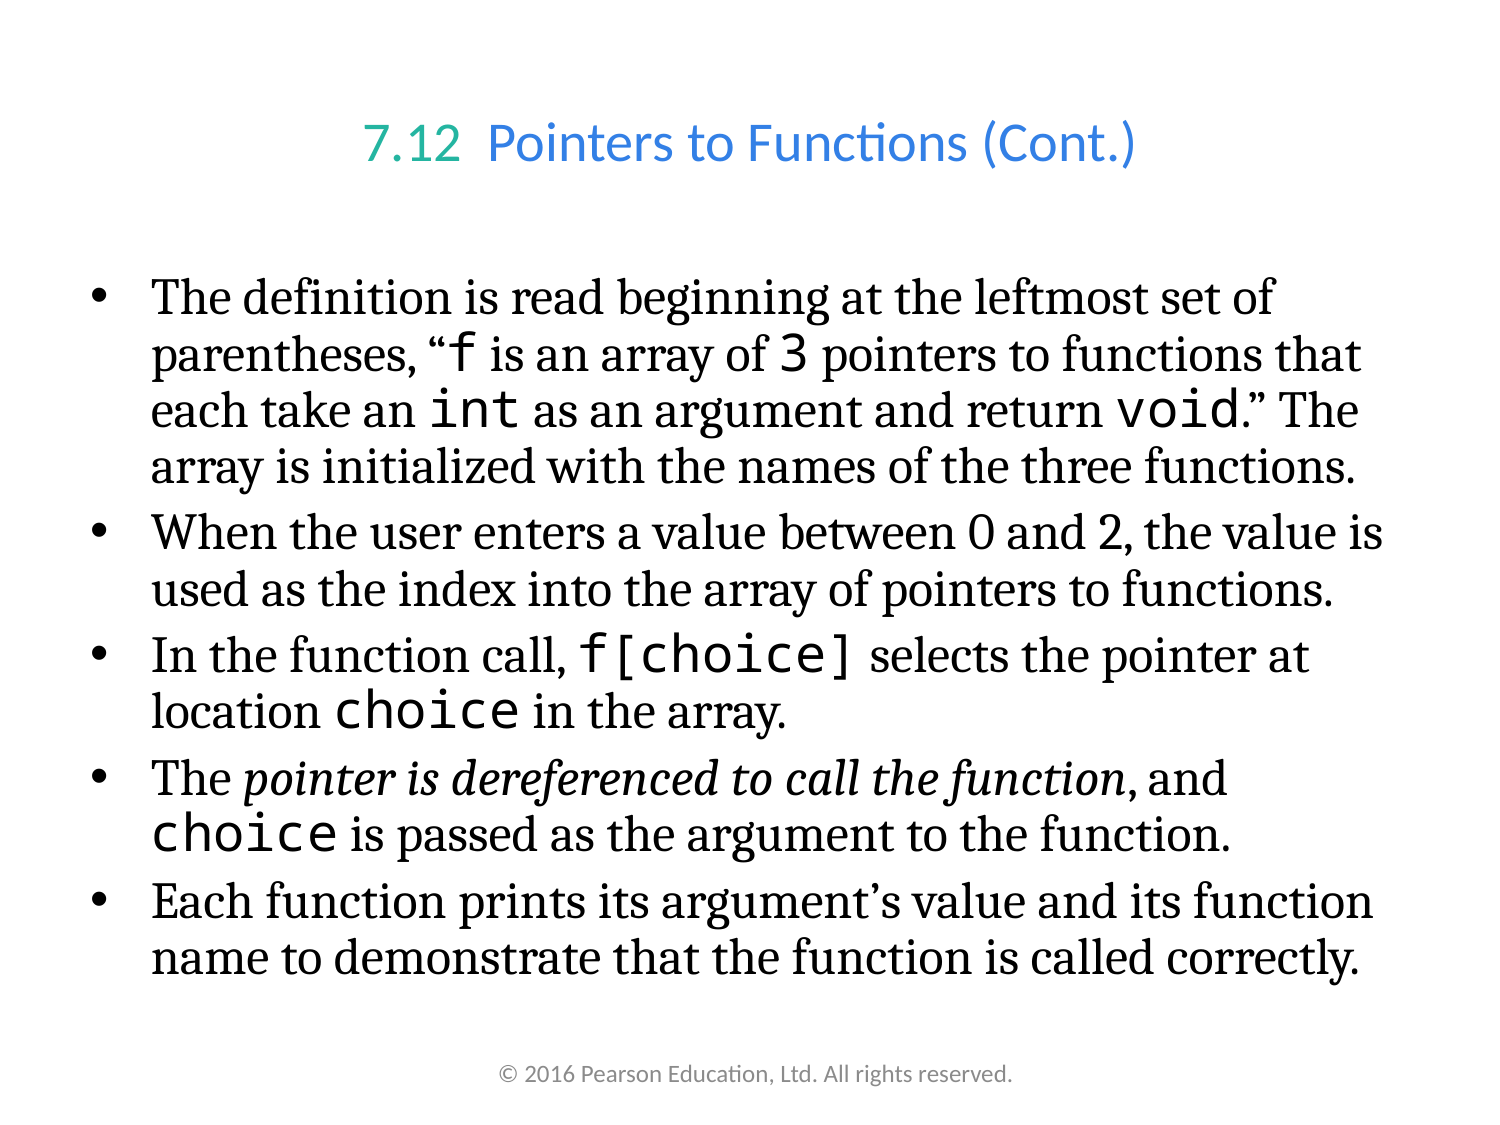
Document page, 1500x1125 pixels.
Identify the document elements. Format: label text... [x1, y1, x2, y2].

title 7.12 Pointers to Functions (Cont.) [75, 45, 1425, 233]
list The definition is read beginning at the leftmost set of parentheses, “f is an array of 3 pointers to functions that each take an int as an argument and return void.” The array is initialized with the names of the three functions. When the user enters a value between 0 and 2, the value is used as the index into the array of pointers to functions. In the function call, f[choice] selects the pointer at location choice in the array. The pointer is dereferenced to call the function, and choice is passed as the argument to the function. Each function prints its argument’s value and its function name to demonstrate that the function is called correctly. [75, 262, 1425, 1005]
footer © 2016 Pearson Education, Ltd. All rights reserved. [362, 1042, 1150, 1103]
